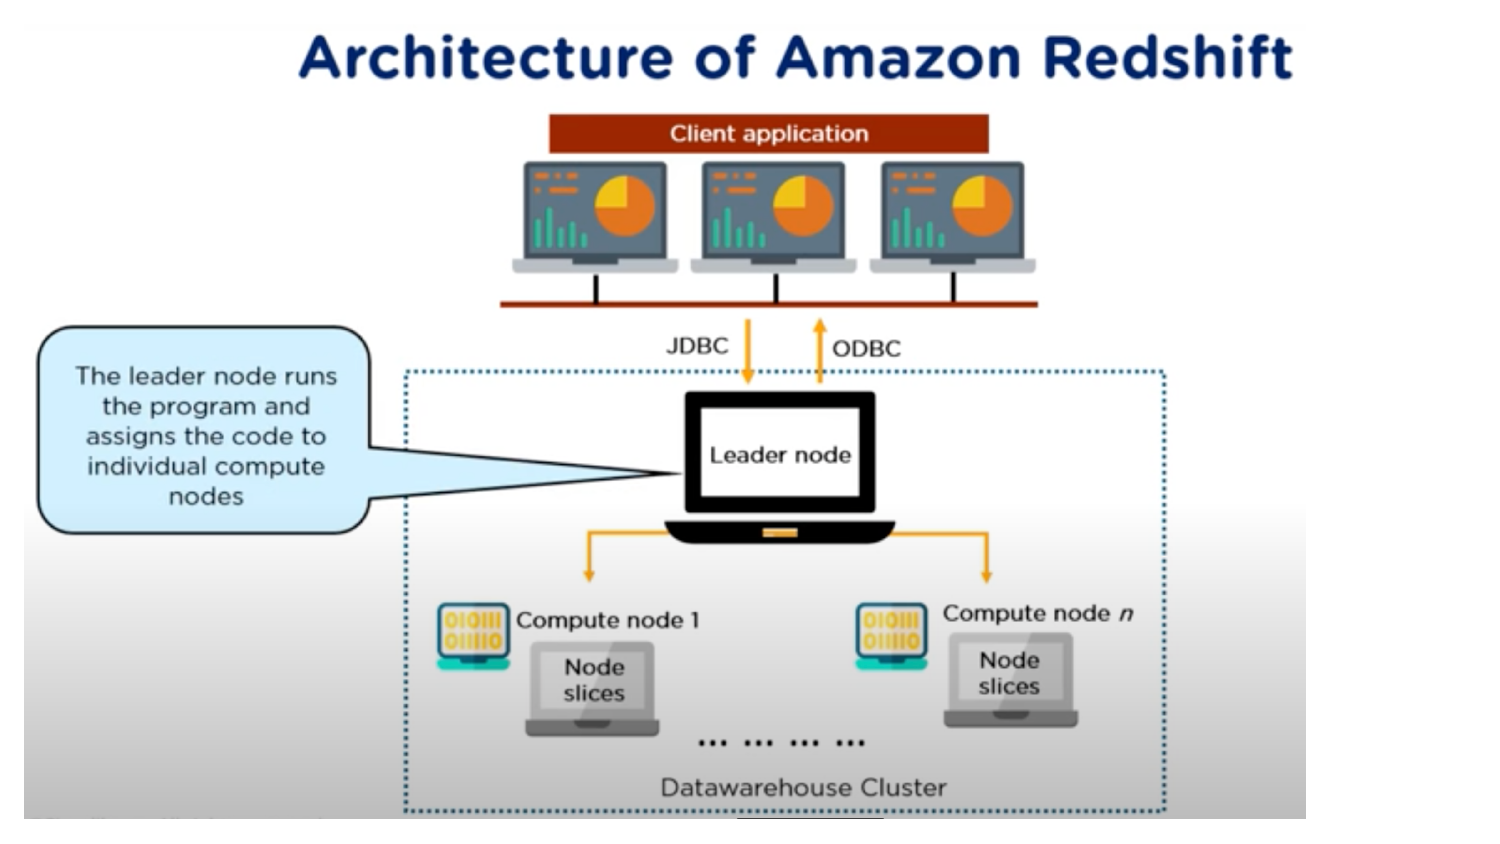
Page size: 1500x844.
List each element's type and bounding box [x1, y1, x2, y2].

picture [24, 24, 1307, 819]
